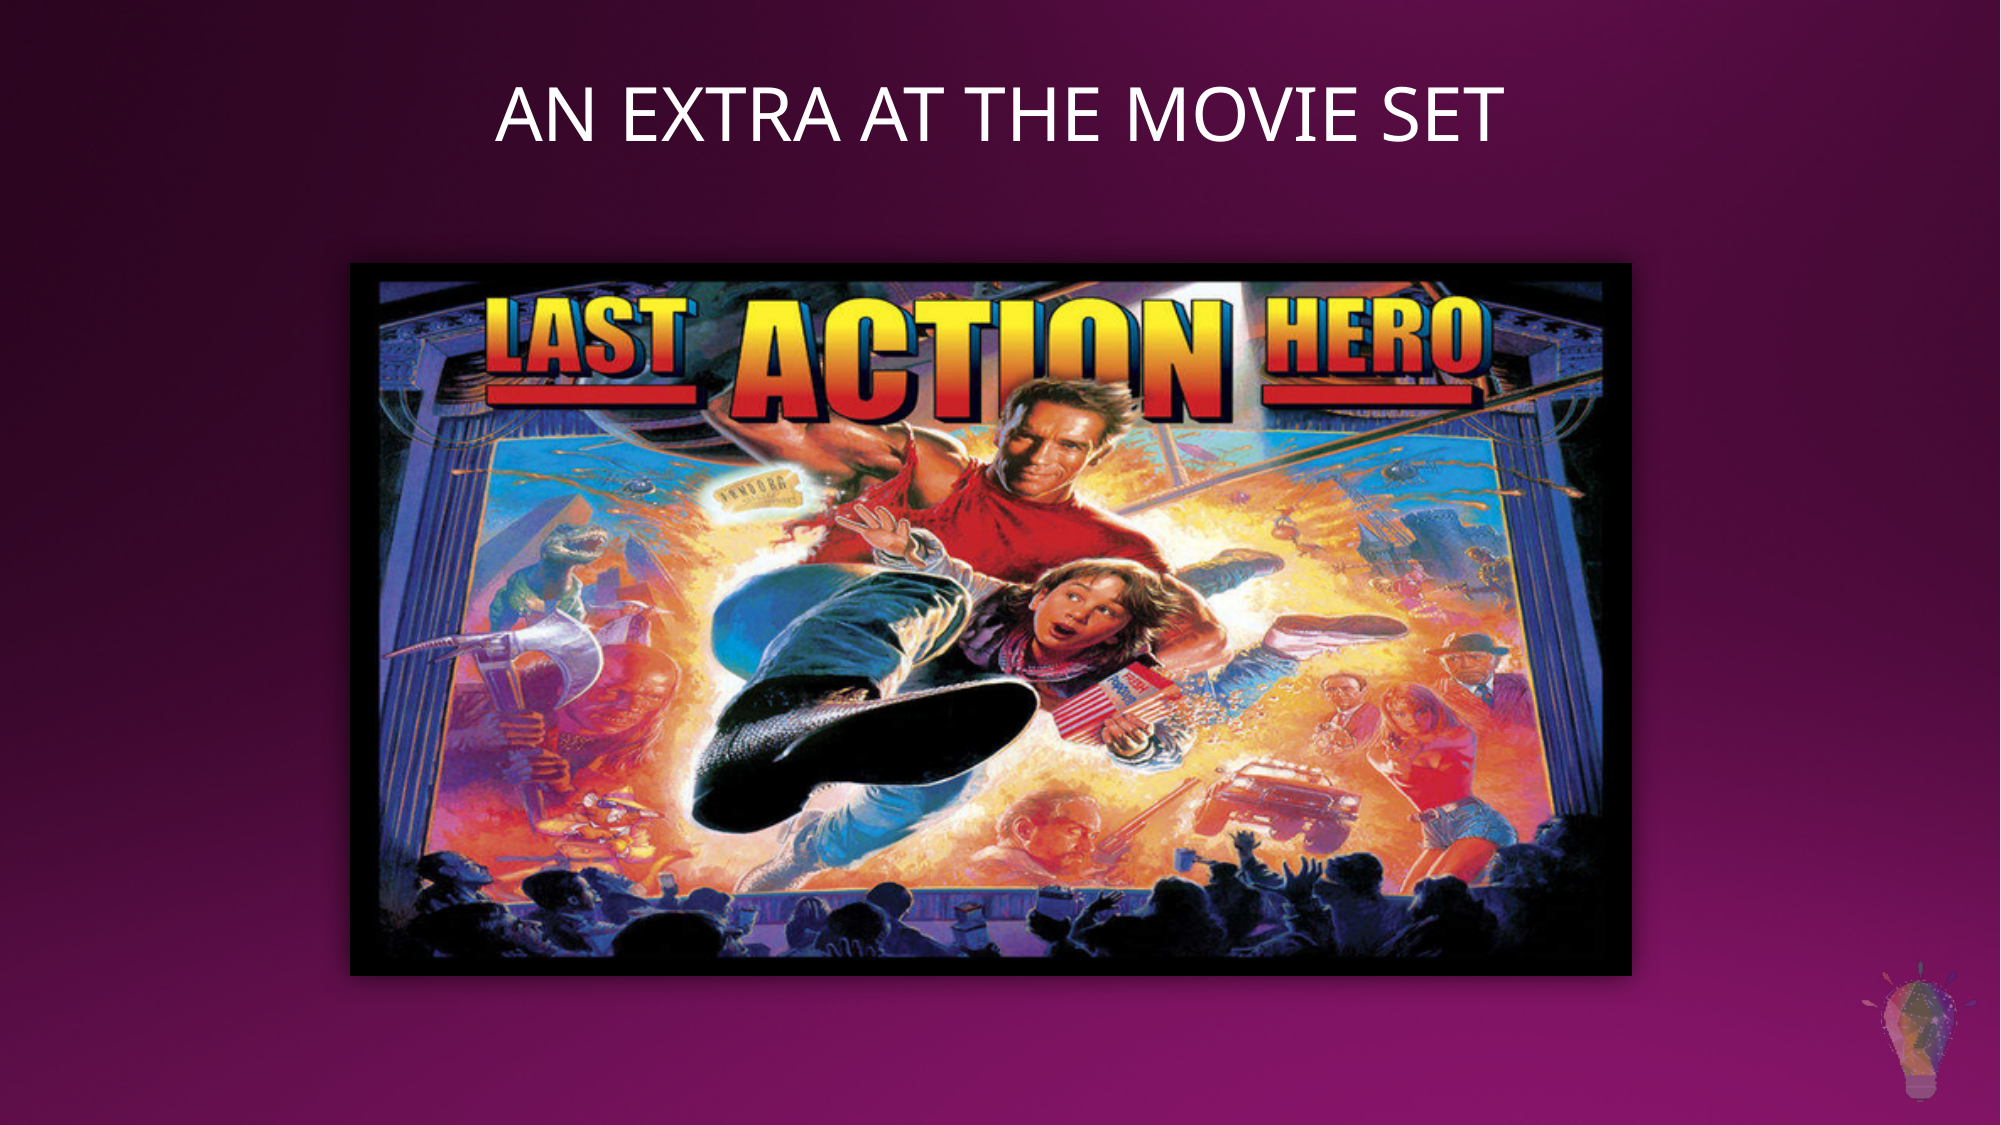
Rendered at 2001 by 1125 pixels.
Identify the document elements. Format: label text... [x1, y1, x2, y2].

text_box An extra at the movie set [371, 0, 1630, 239]
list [350, 263, 1632, 976]
picture [0, 0, 2001, 1125]
